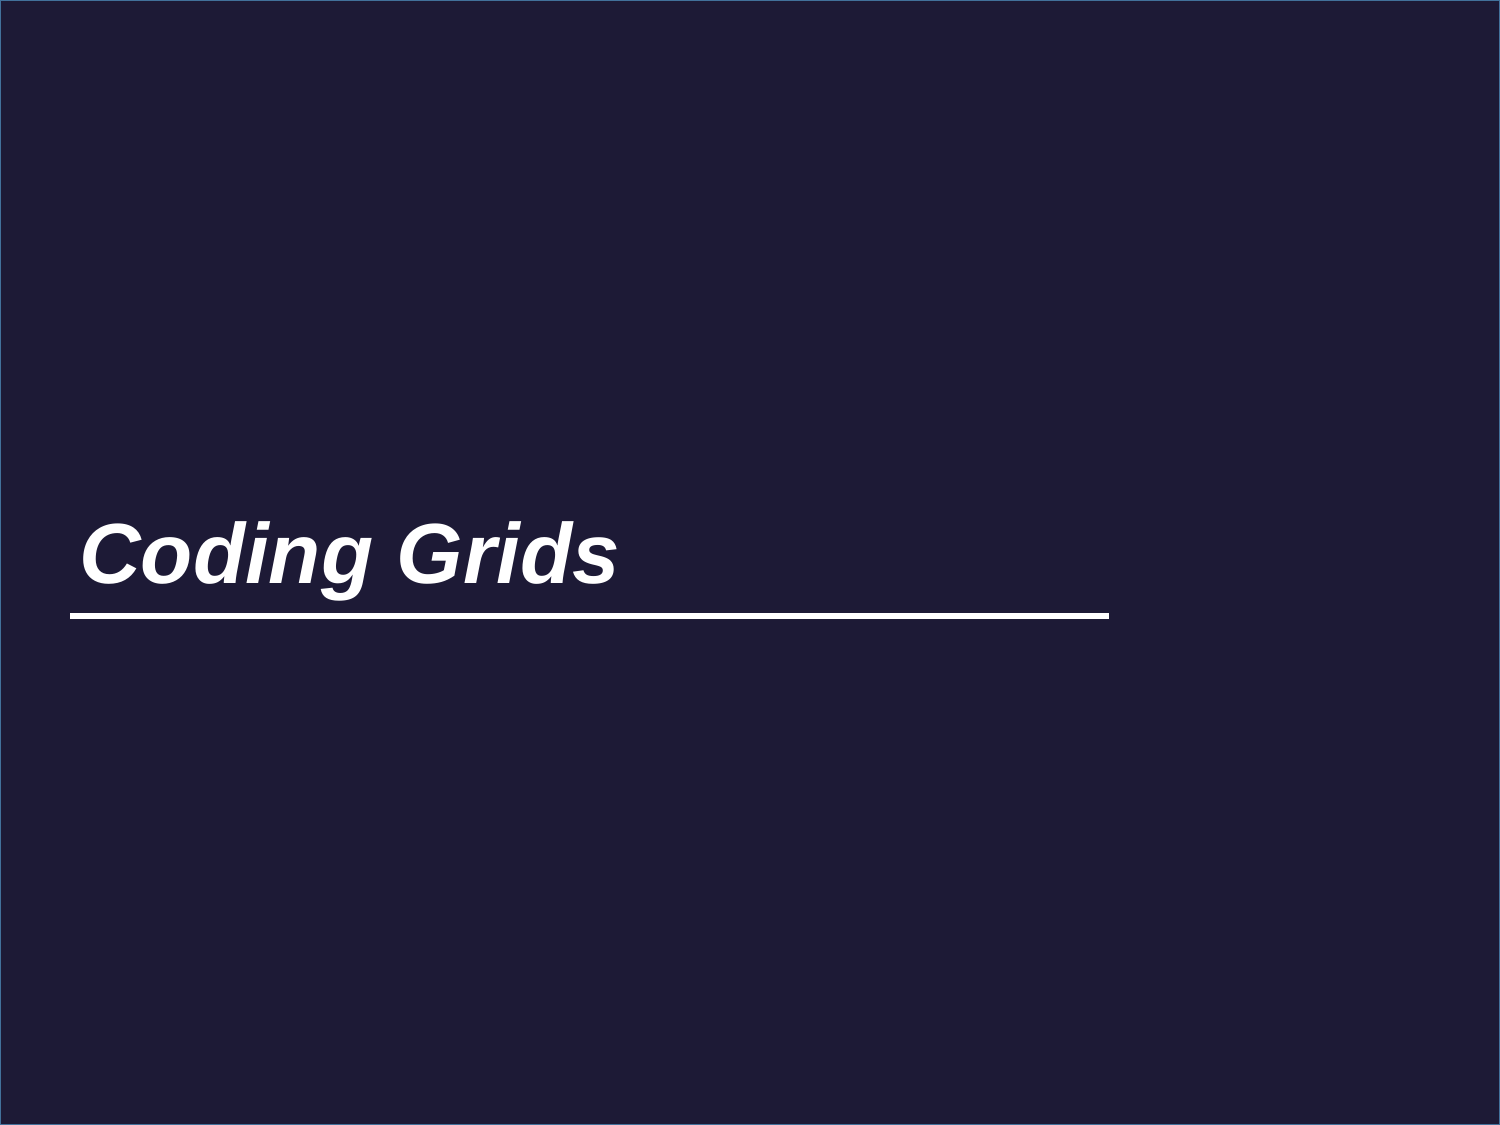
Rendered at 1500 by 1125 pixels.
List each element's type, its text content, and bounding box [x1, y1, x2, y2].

title Coding Grids [64, 484, 1415, 628]
